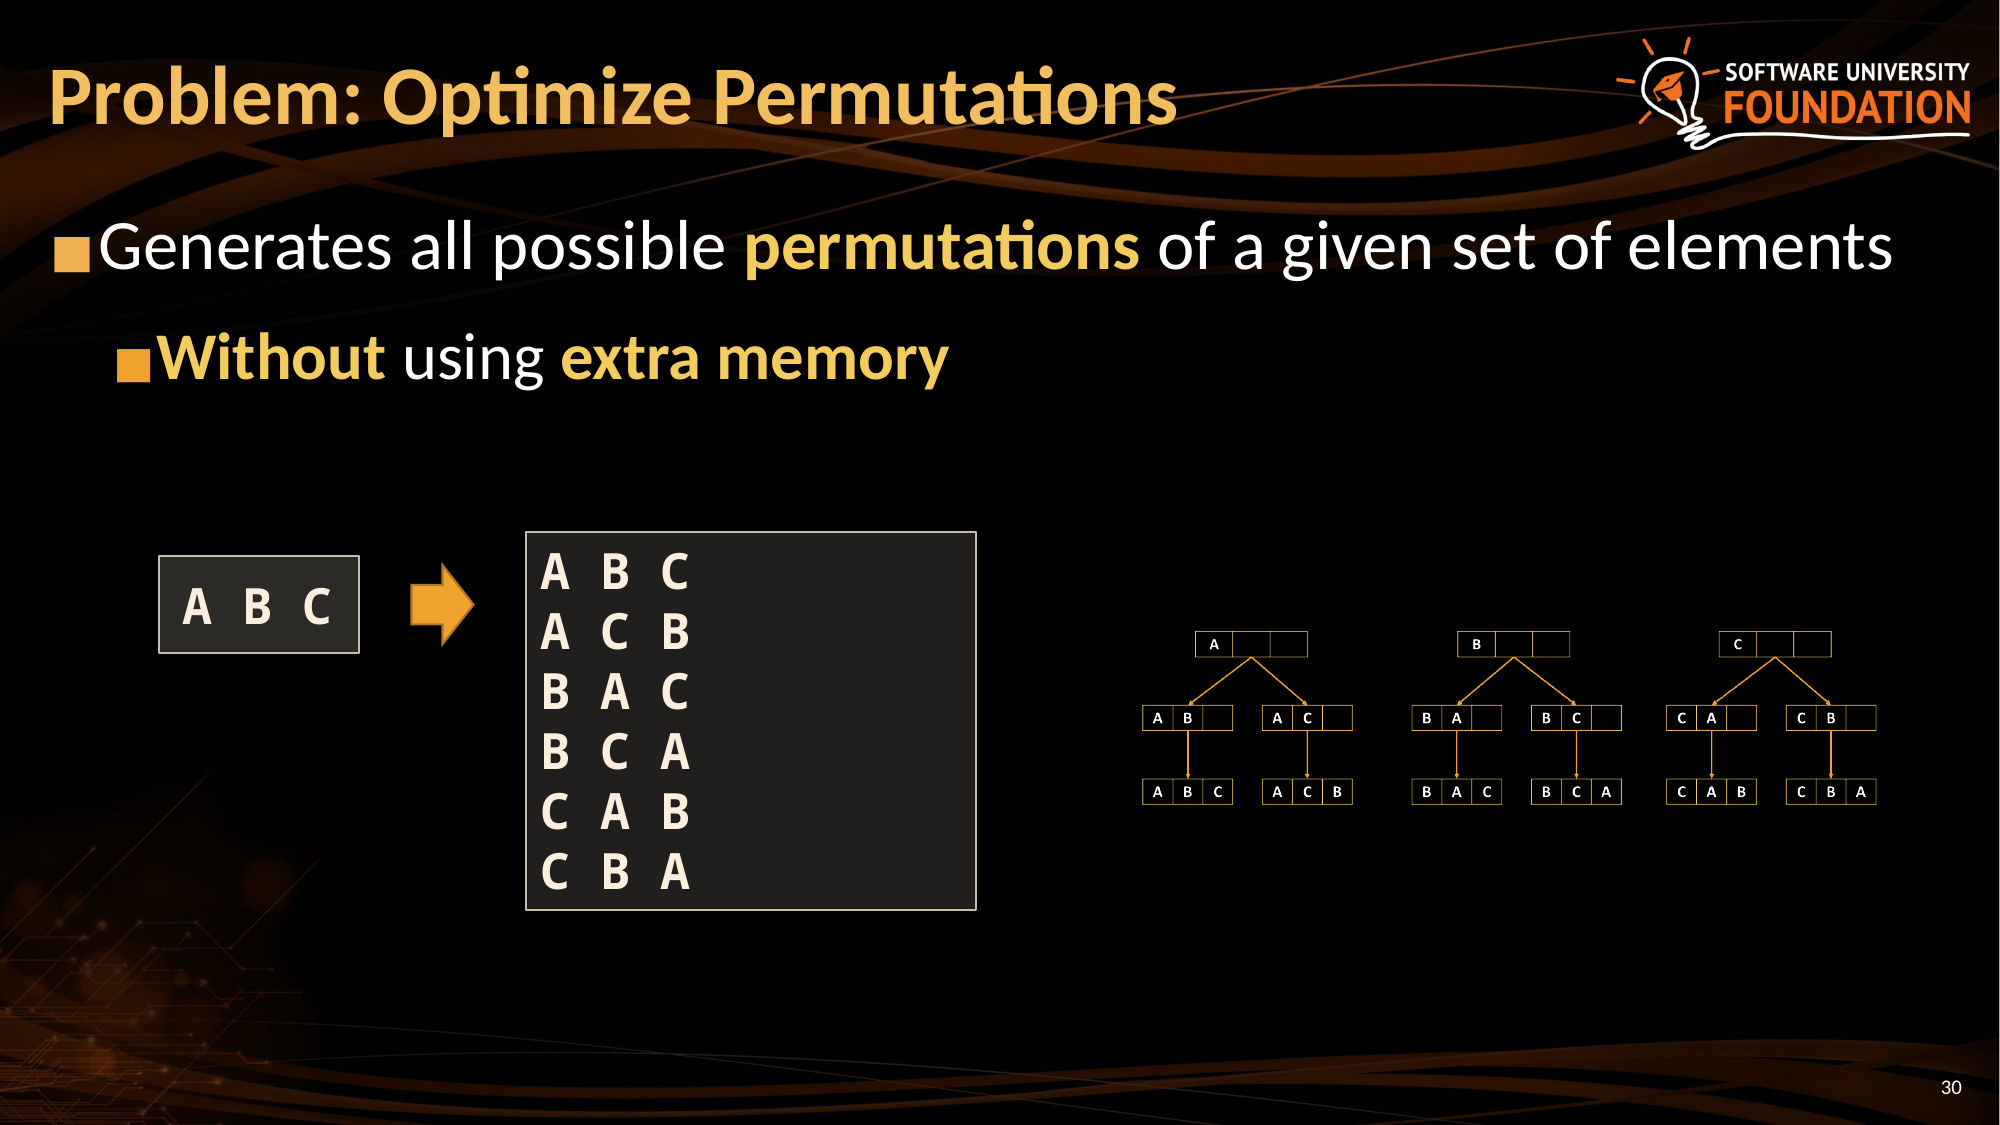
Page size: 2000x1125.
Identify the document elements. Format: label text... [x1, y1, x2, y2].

list Generates all possible permutations of a given set of elements Without using extra memory [31, 188, 1968, 1103]
slide_number ‹#› [1897, 1070, 1968, 1103]
picture [0, 0, 2000, 1125]
text_box [411, 565, 474, 645]
text_box A B C A C B B A C B C A C A B C B A [525, 531, 976, 911]
title Problem: Optimize Permutations [30, 6, 1602, 189]
text_box A B C [159, 556, 360, 653]
